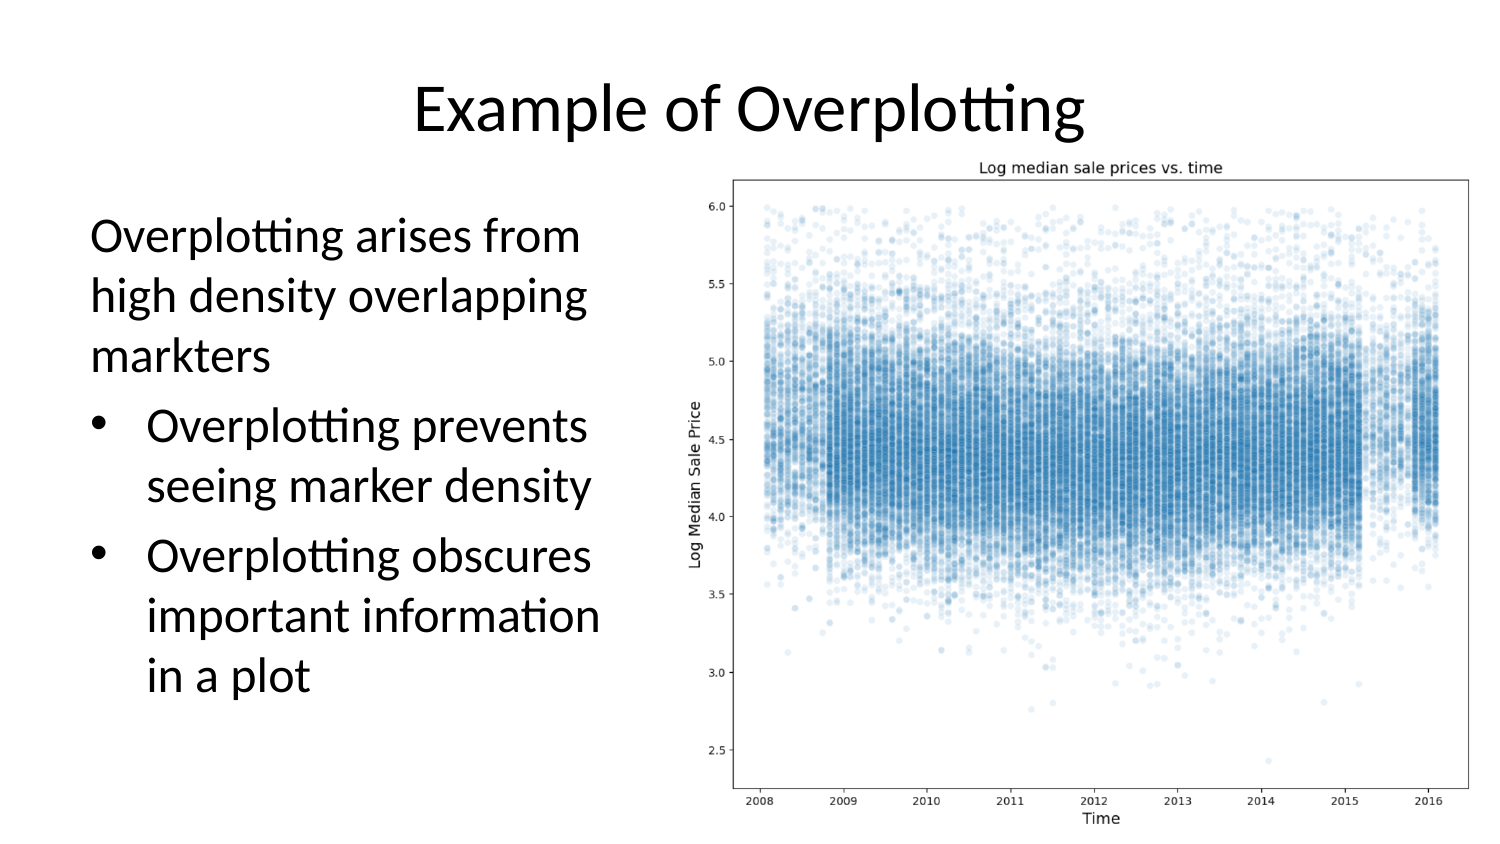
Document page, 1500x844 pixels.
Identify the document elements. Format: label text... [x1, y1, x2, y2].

title Example of Overplotting [75, 33, 1425, 175]
picture [676, 157, 1481, 825]
list Overplotting arises from high density overlapping markters Overplotting prevents seeing marker density Overplotting obscures important information in a plot [75, 194, 638, 781]
